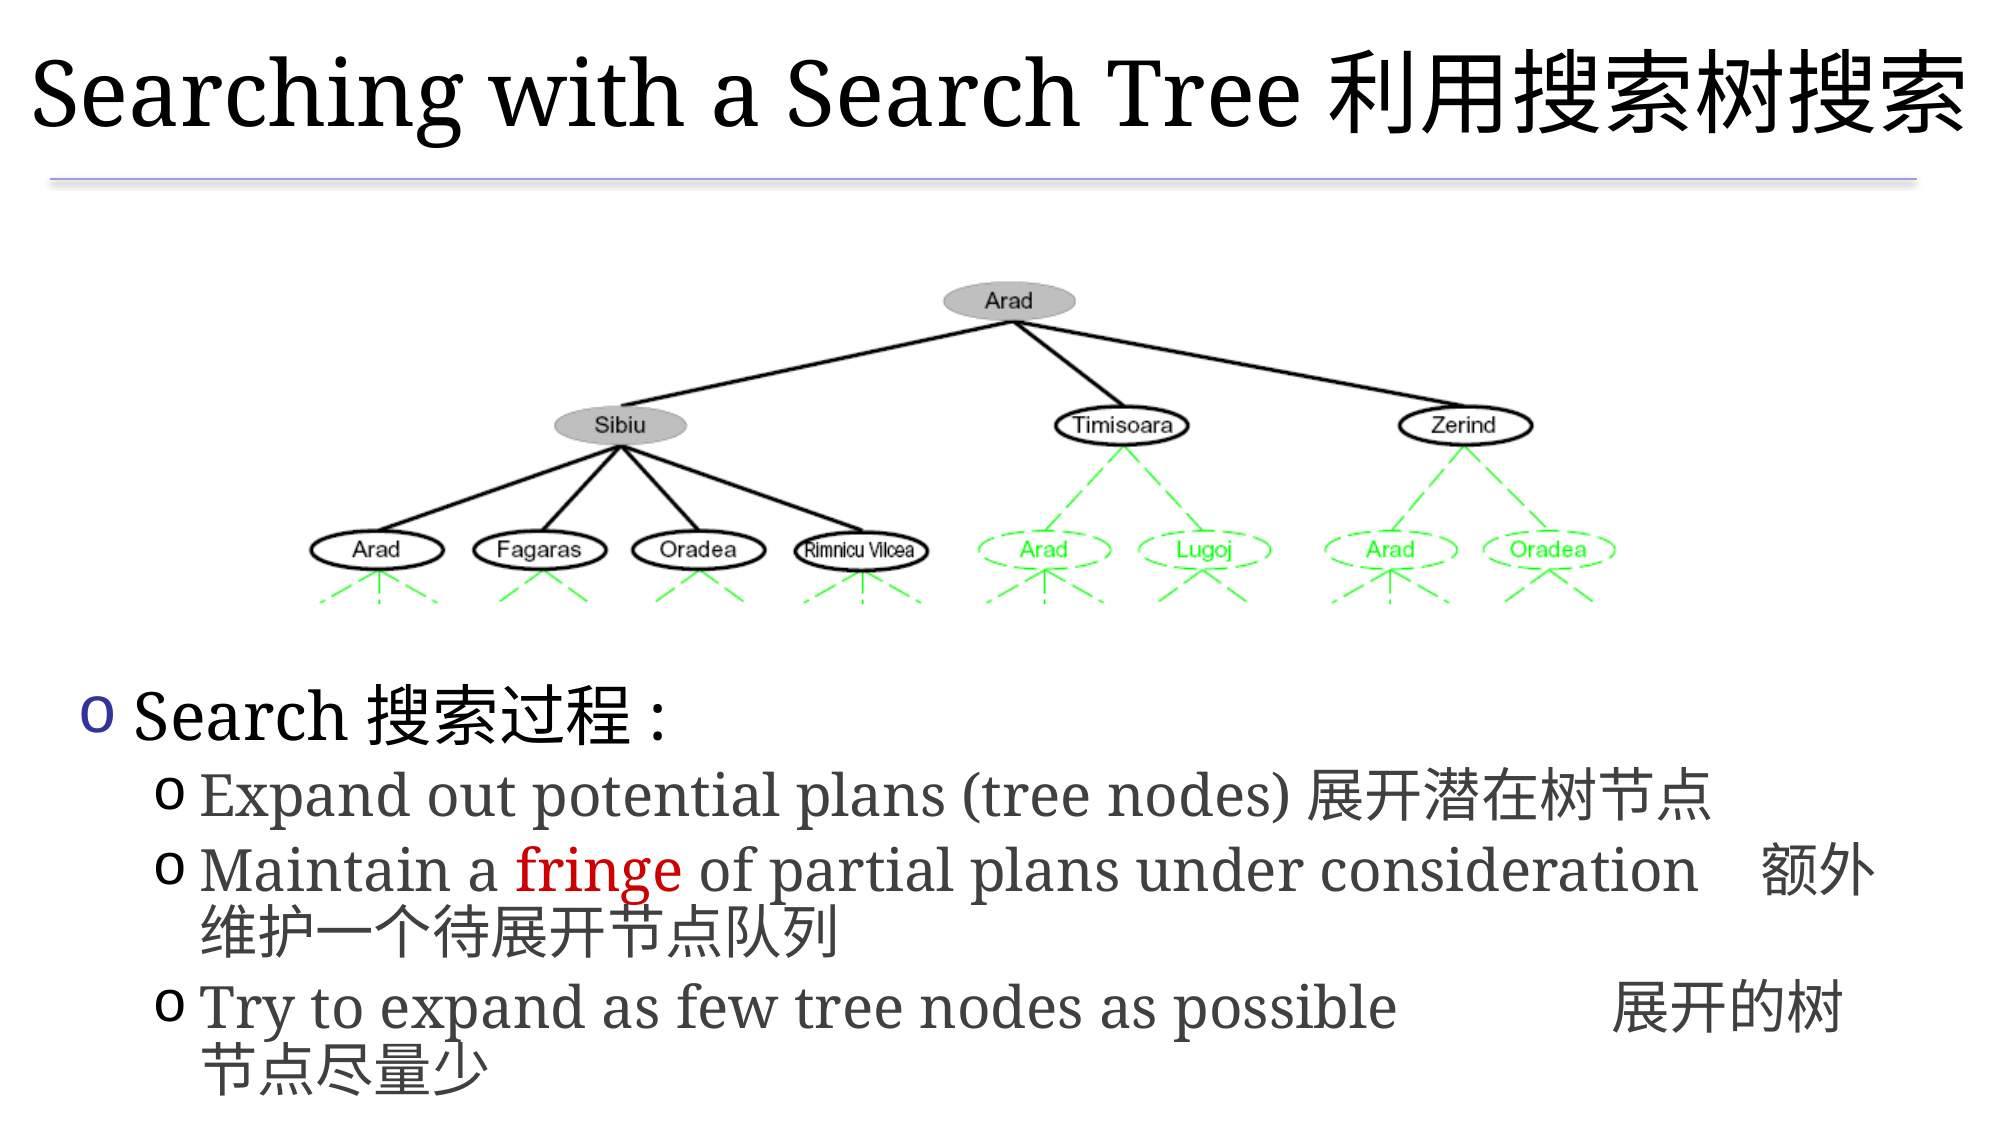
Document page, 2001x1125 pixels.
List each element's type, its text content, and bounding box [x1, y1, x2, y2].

list Search搜索过程: Expand out potential plans (tree nodes)展开潜在树节点 Maintain a fringe of partial plans under consideration 额外维护一个待展开节点队列 Try to expand as few tree nodes as possible 展开的树节点尽量少 [62, 674, 1901, 1001]
picture [299, 274, 1625, 616]
title Searching with a Search Tree利用搜索树搜索 [0, 0, 2000, 184]
